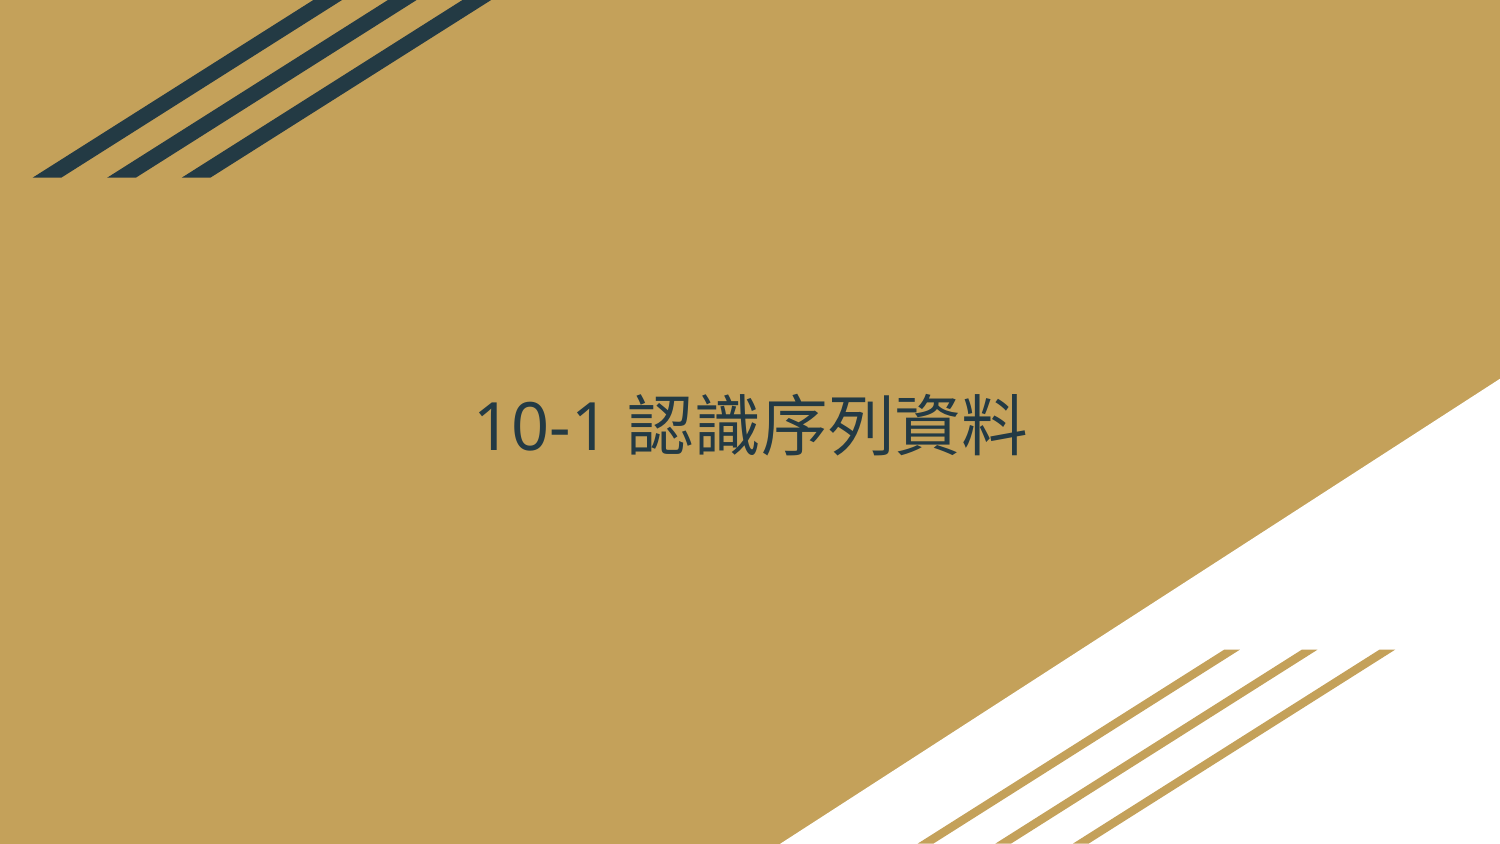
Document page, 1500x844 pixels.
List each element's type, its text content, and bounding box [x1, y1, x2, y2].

title 10-1認識序列資料 [309, 286, 1192, 557]
